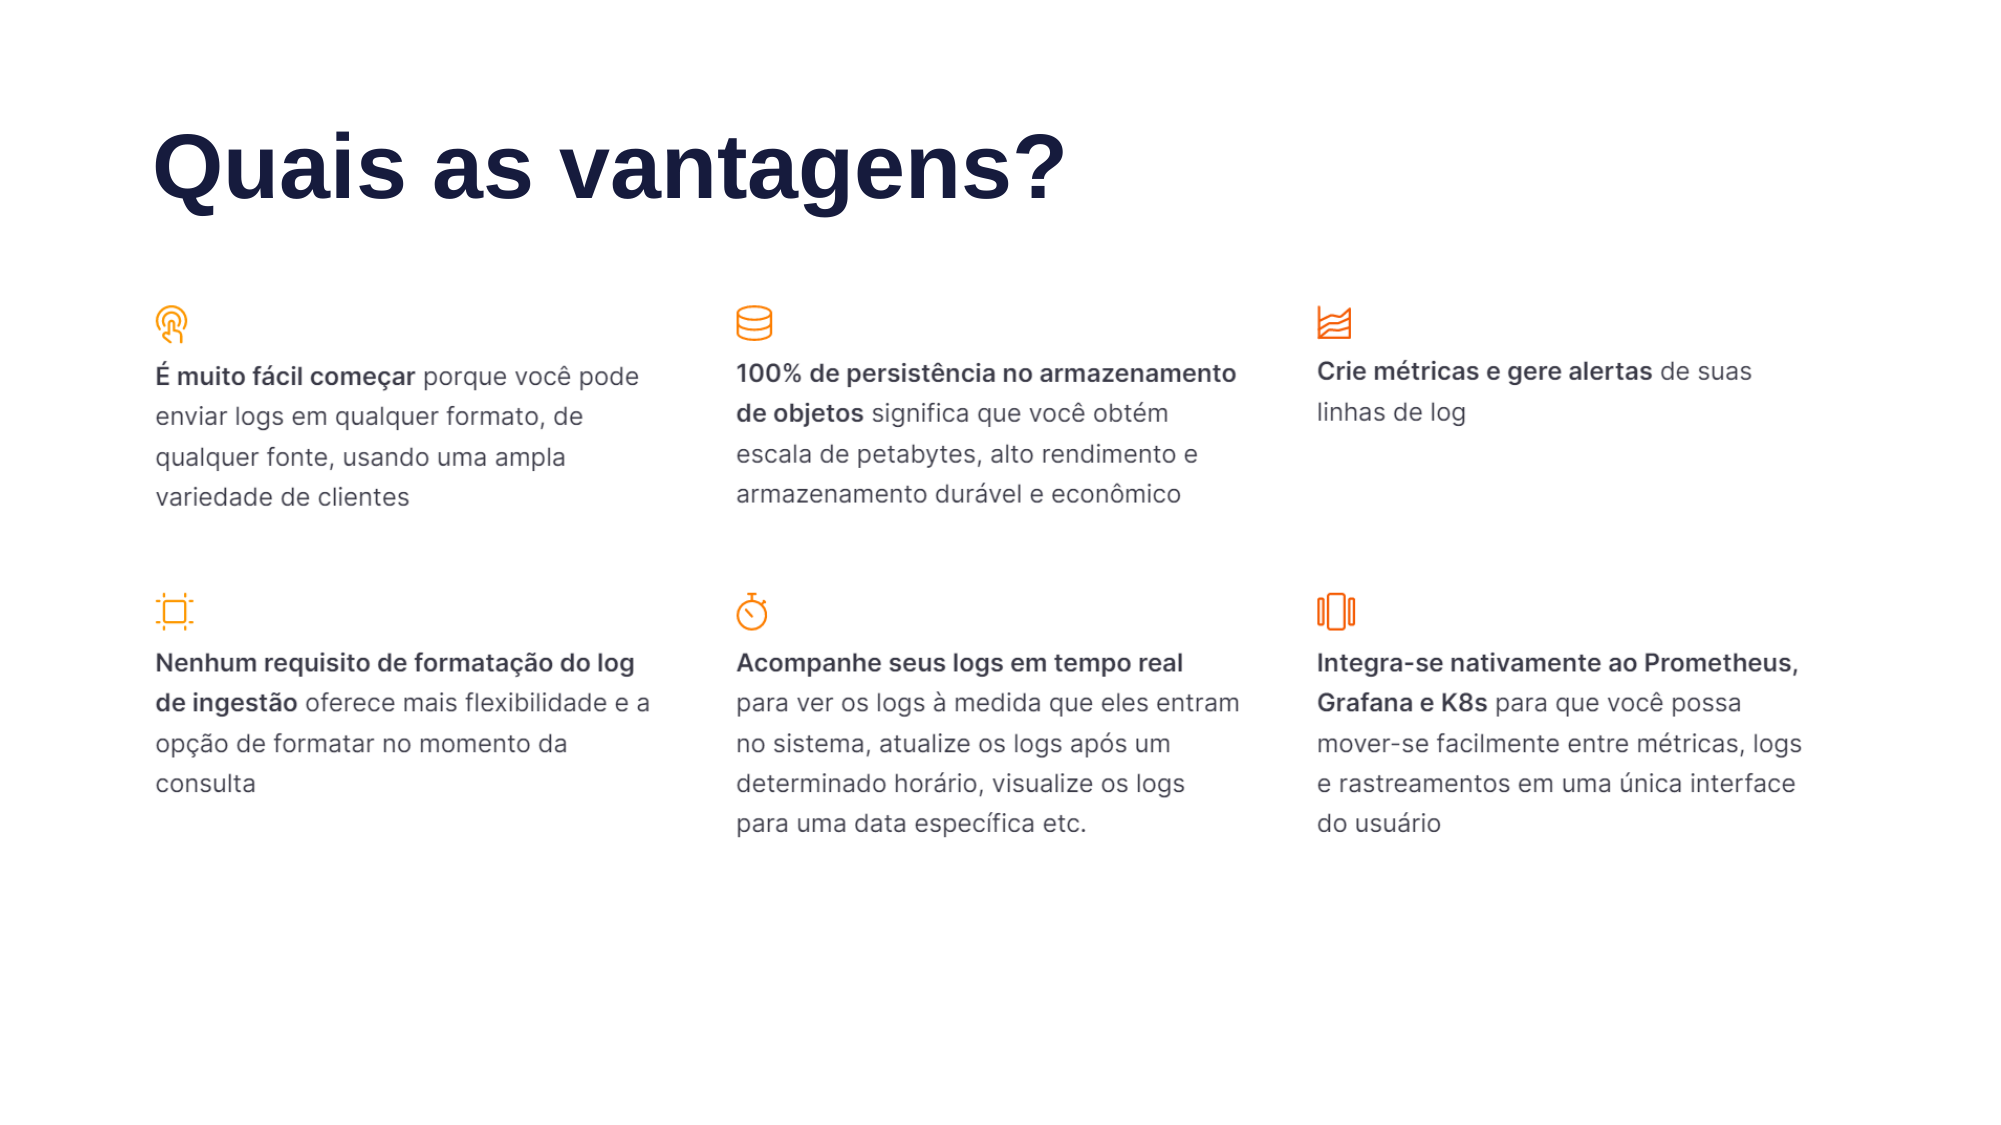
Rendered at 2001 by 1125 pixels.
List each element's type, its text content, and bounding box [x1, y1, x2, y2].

picture [116, 277, 1980, 875]
title Quais as vantagens? [137, 59, 1863, 277]
